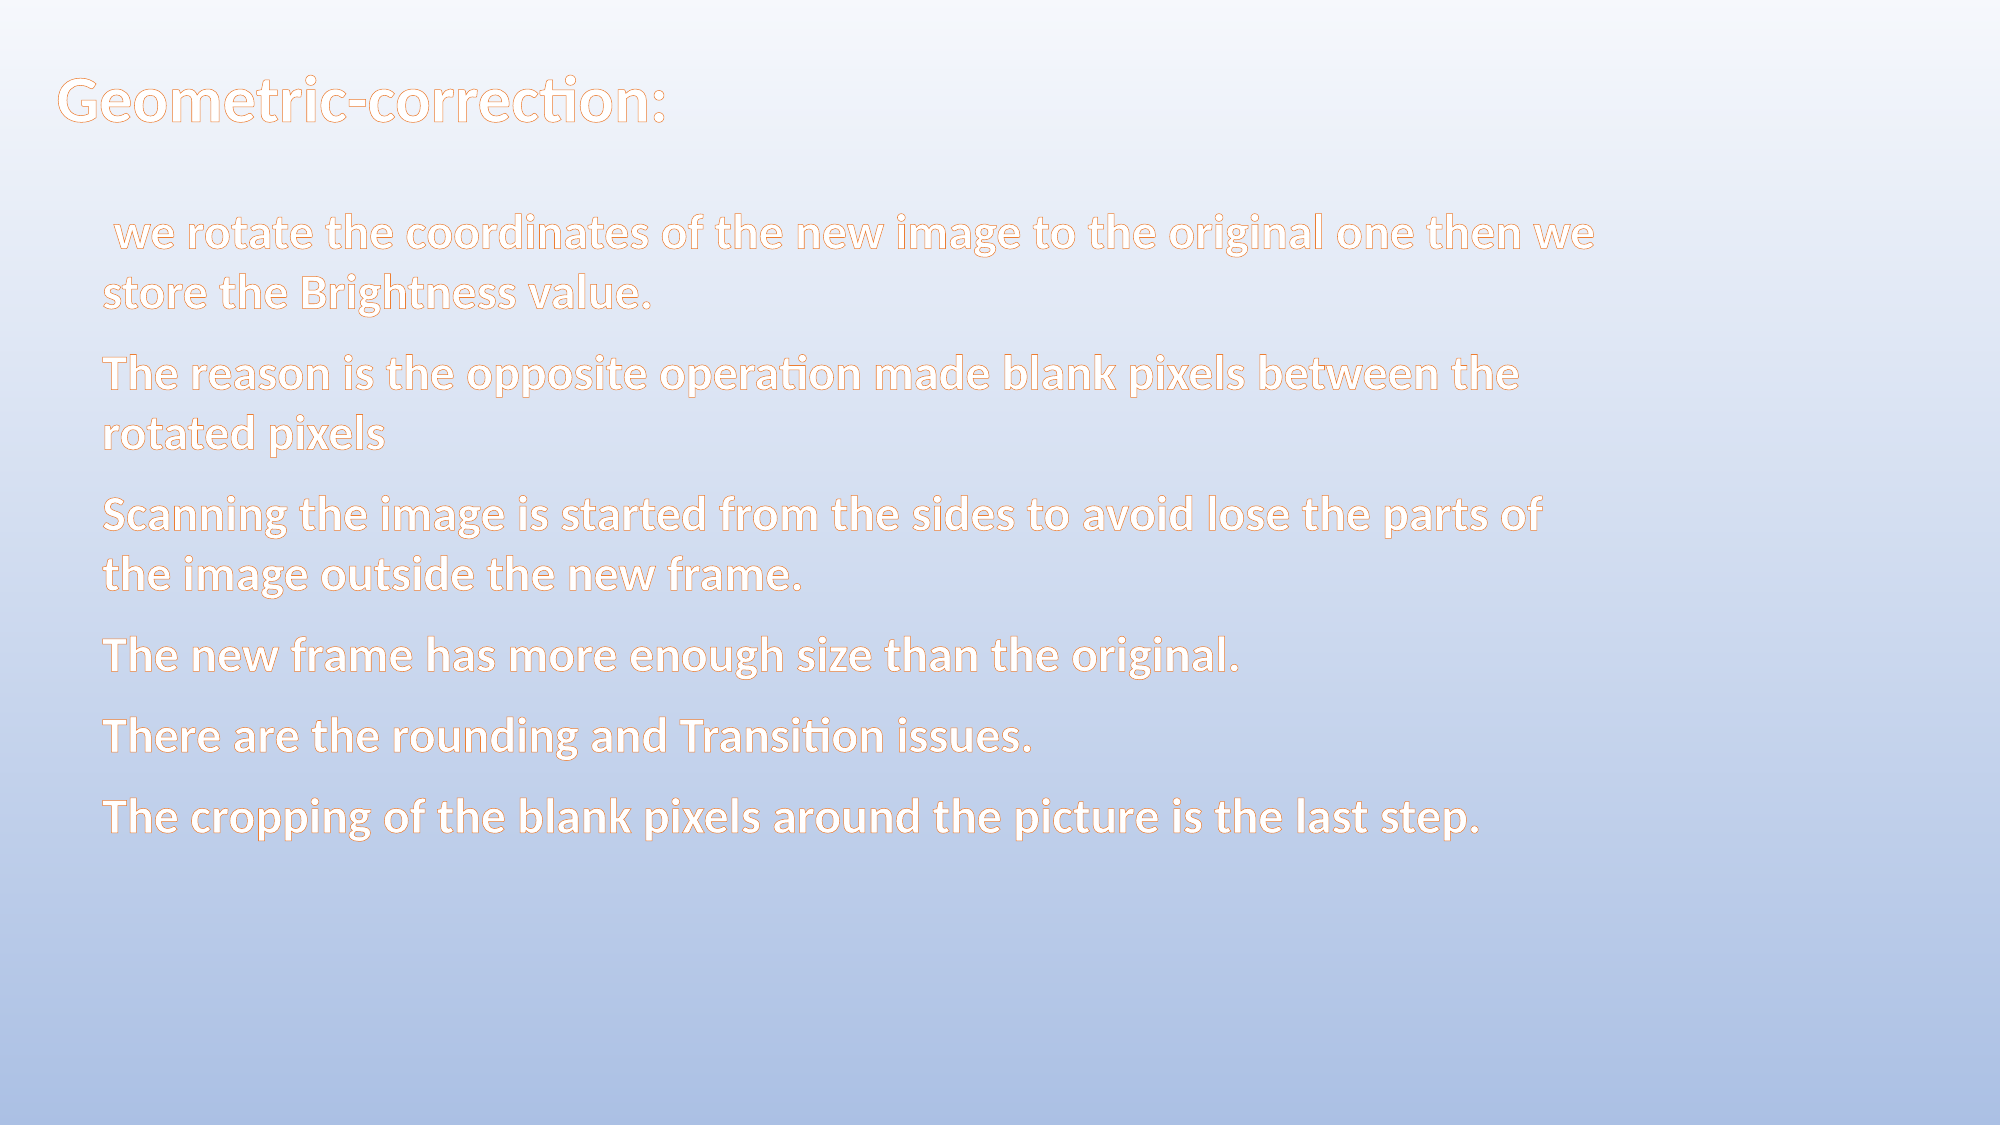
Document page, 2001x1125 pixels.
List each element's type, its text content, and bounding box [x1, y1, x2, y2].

text_box we rotate the coordinates of the new image to the original one then we store the Brightness value. The reason is the opposite operation made blank pixels between the rotated pixels Scanning the image is started from the sides to avoid lose the parts of the image outside the new frame. The new frame has more enough size than the original. There are the rounding and Transition issues. The cropping of the blank pixels around the picture is the last step. [87, 191, 1623, 851]
text_box Geometric-correction: [41, 47, 750, 143]
